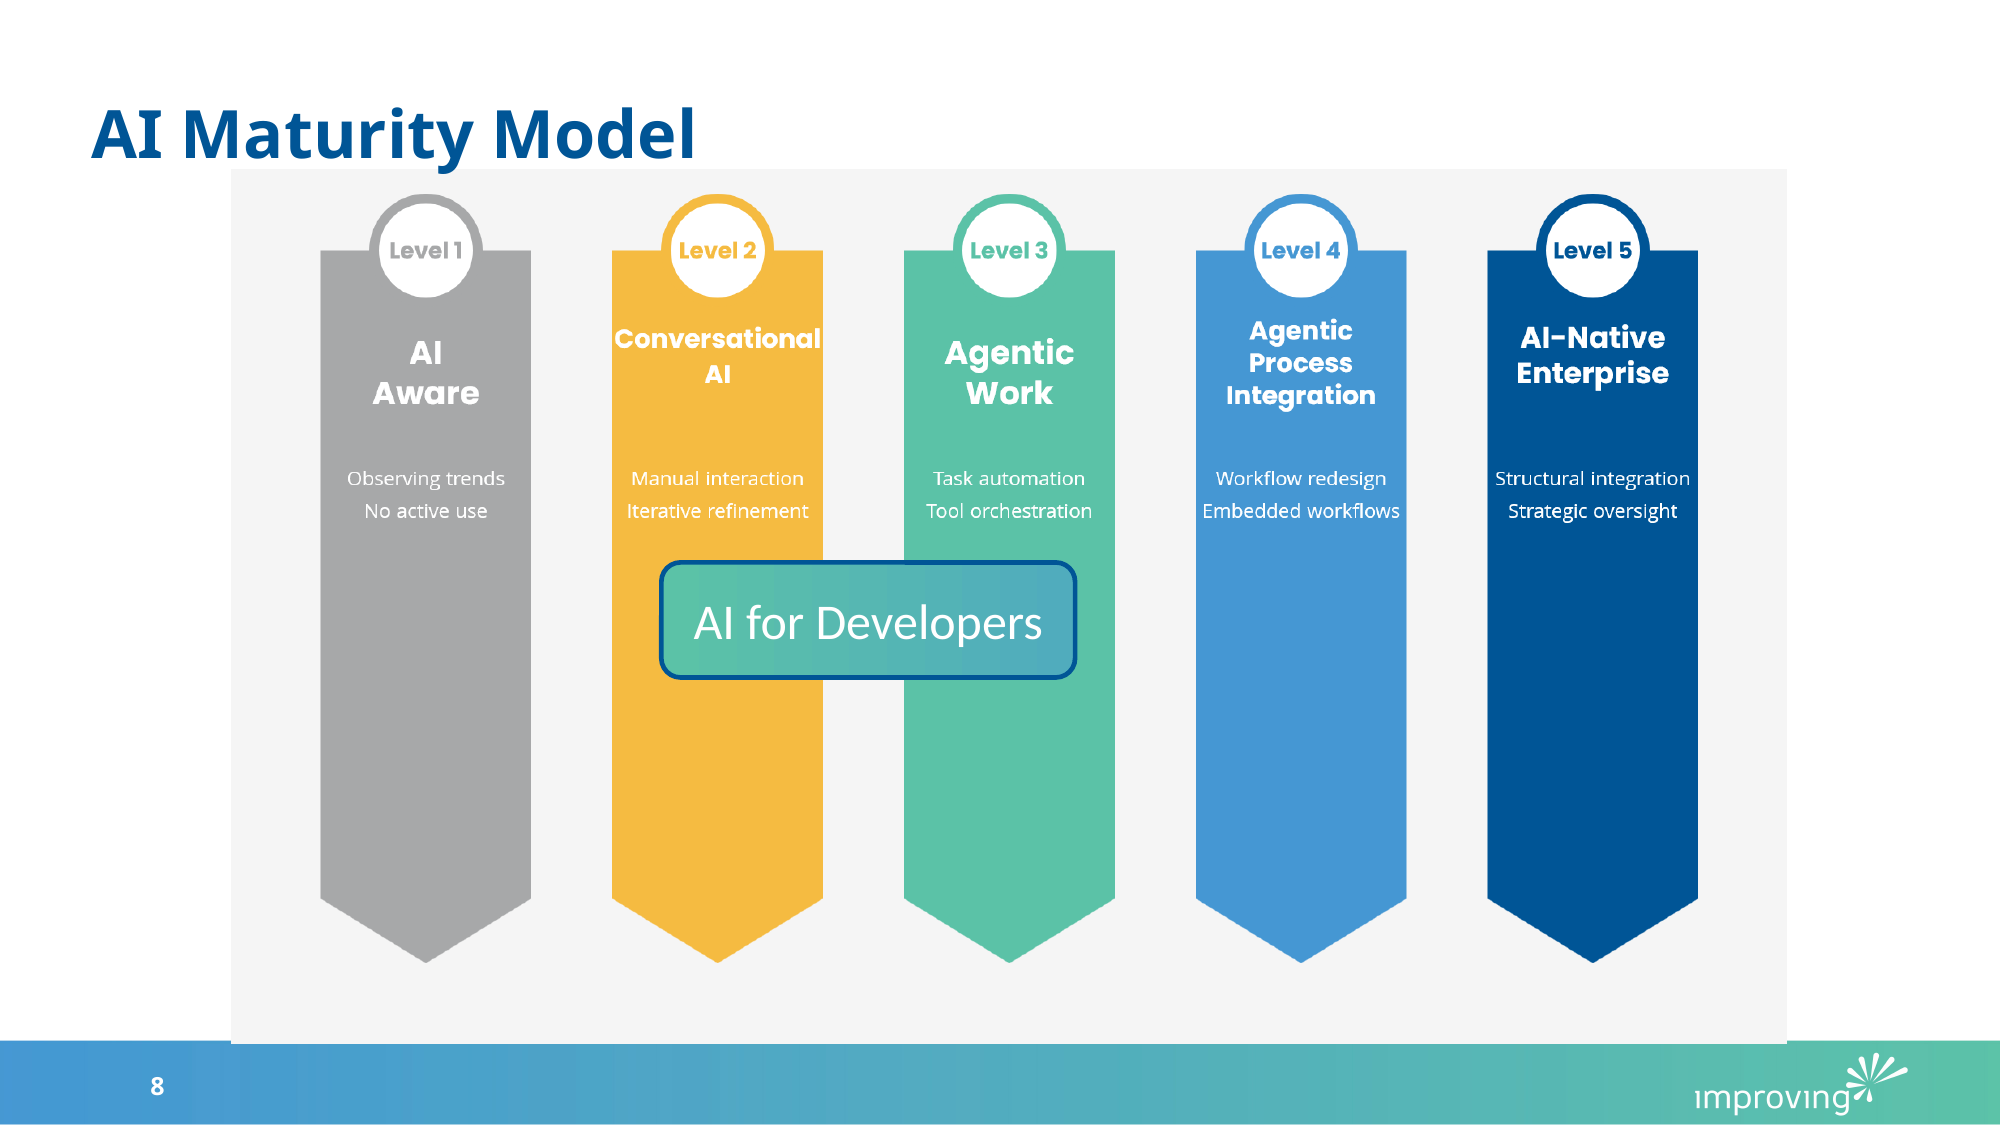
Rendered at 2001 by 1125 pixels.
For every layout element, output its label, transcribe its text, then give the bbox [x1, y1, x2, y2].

picture [0, 0, 2000, 1125]
title AI Maturity Model [76, 71, 1915, 181]
